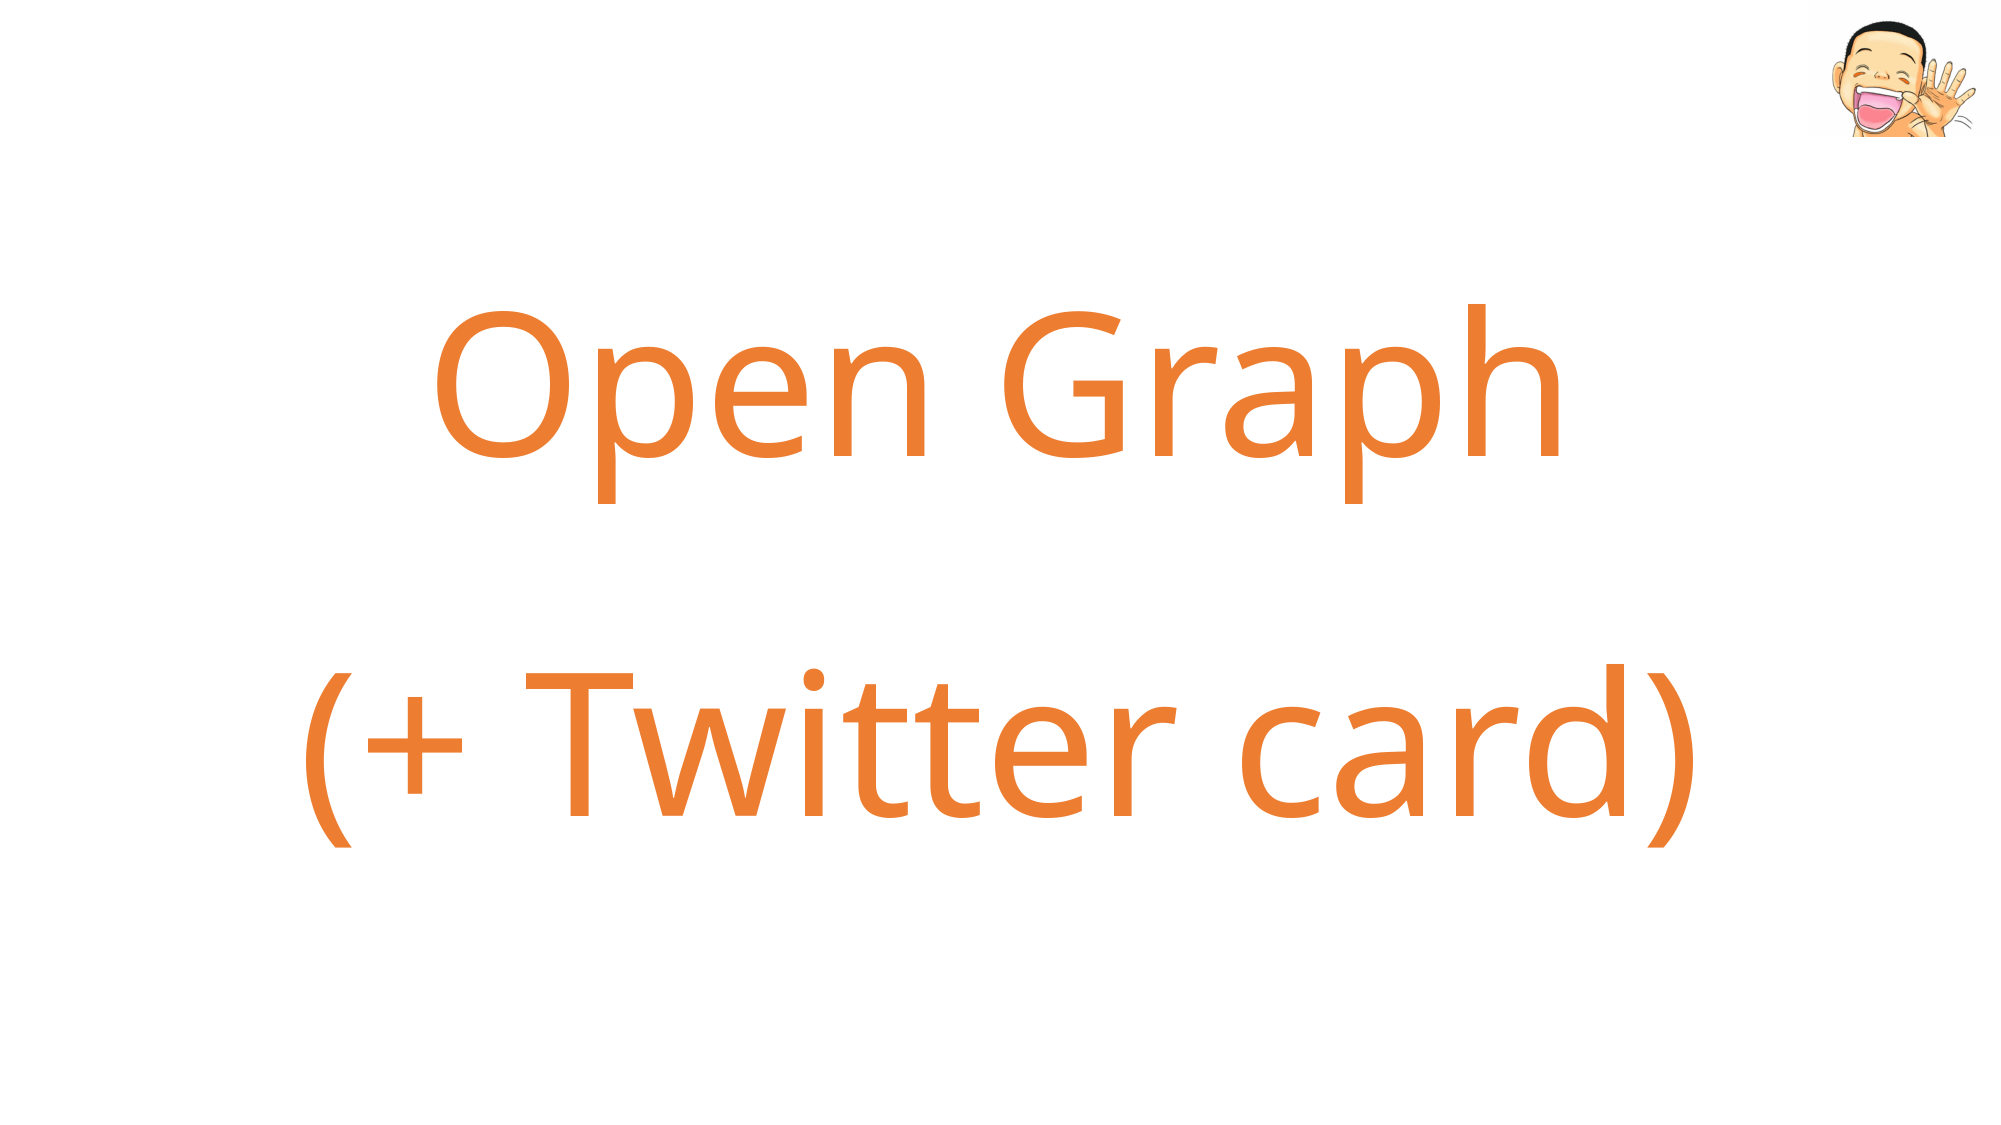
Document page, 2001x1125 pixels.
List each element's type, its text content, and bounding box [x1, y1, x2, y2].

picture [1808, 0, 2000, 129]
text_box Open Graph (+ Twitter card) [0, 129, 2000, 865]
